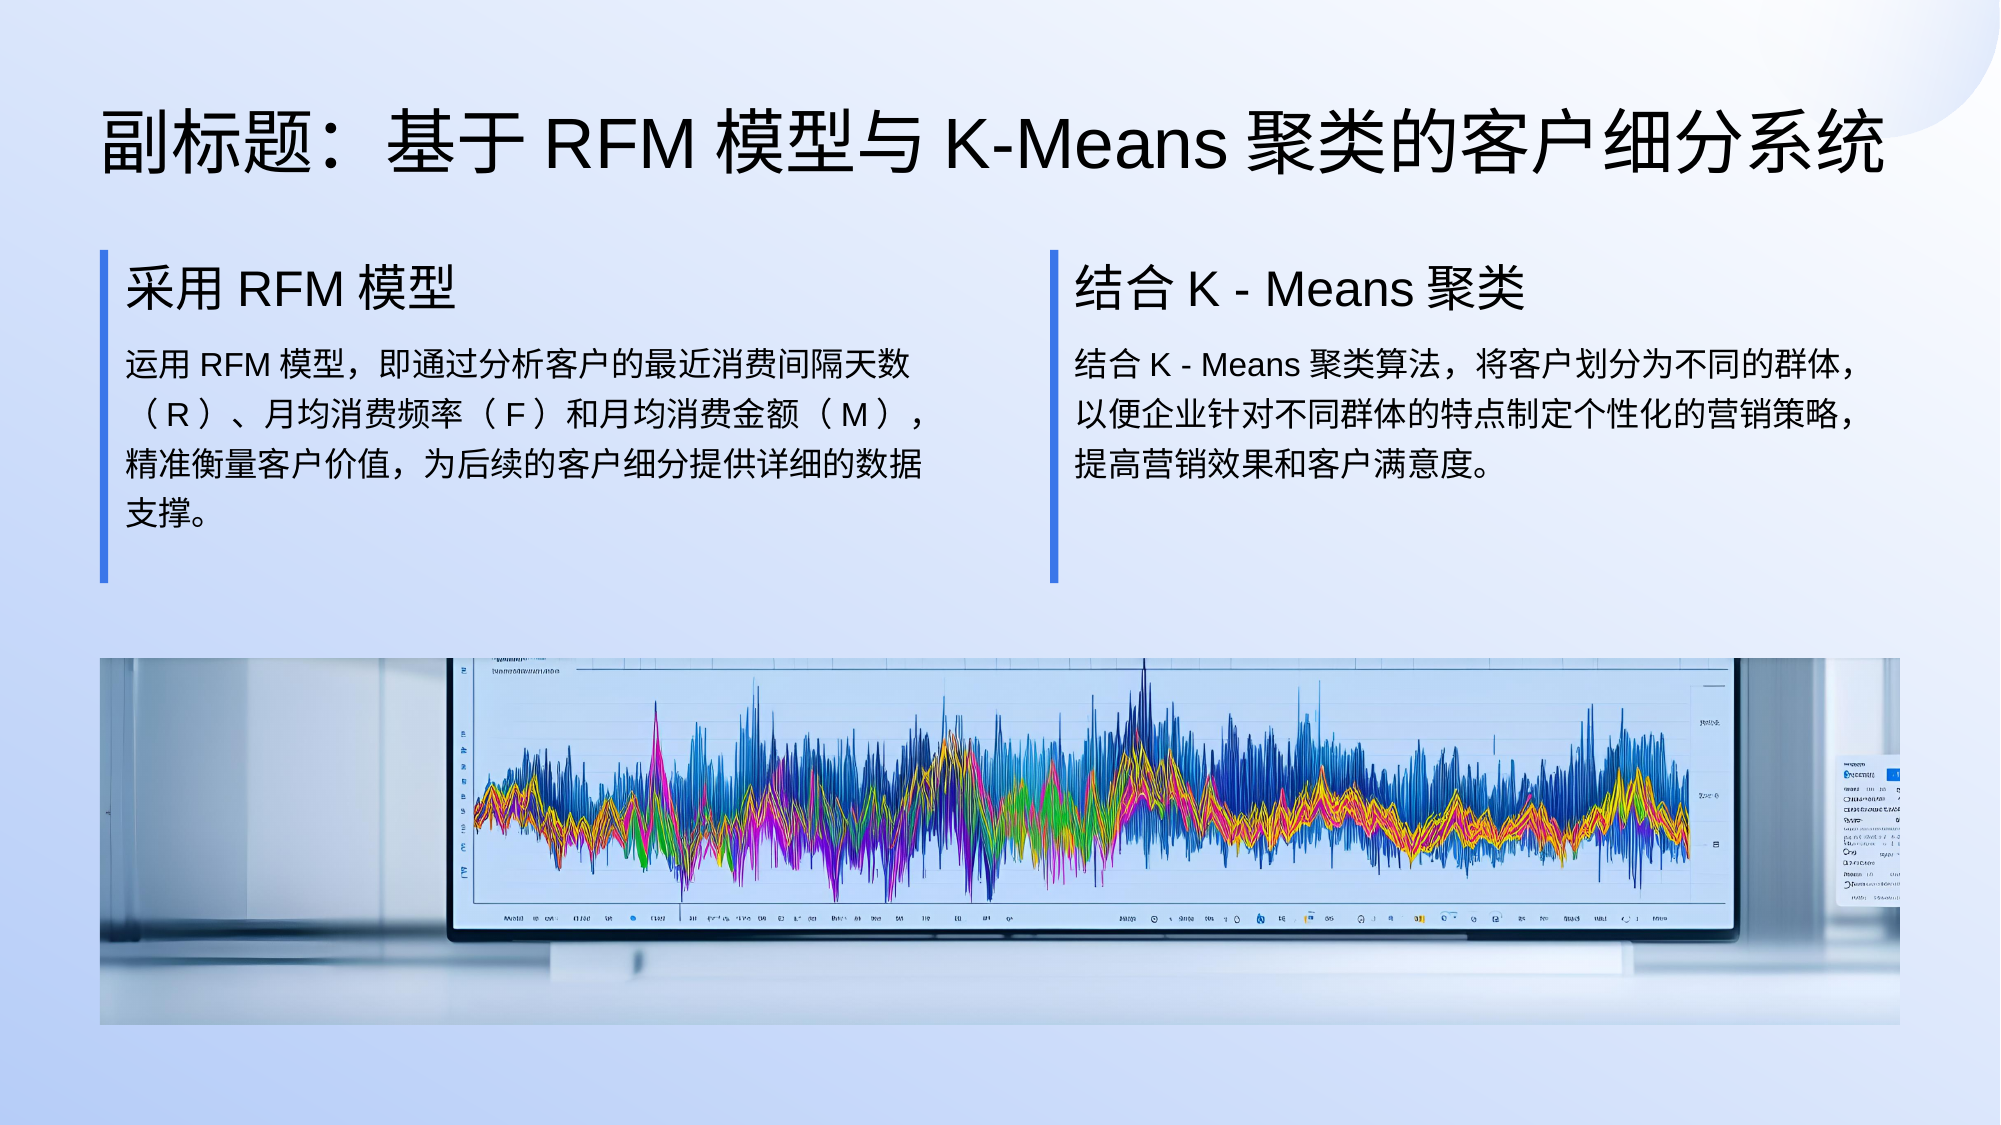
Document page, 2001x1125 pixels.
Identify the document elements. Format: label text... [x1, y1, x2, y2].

list 结合K - Means聚类算法，将客户划分为不同的群体，以便企业针对不同群体的特点制定个性化的营销策略，提高营销效果和客户满意度。 [1074, 333, 1900, 584]
list [1050, 249, 1059, 584]
list 运用RFM模型，即通过分析客户的最近消费间隔天数（R）、月均消费频率（F）和月均消费金额（M），精准衡量客户价值，为后续的客户细分提供详细的数据支撑。 [125, 333, 950, 584]
list 采用RFM模型 [125, 249, 950, 317]
title 副标题：基于RFM模型与K-Means聚类的客户细分系统 [99, 87, 1900, 188]
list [99, 658, 1900, 1025]
list 结合K - Means聚类 [1074, 249, 1900, 317]
list [99, 249, 109, 584]
